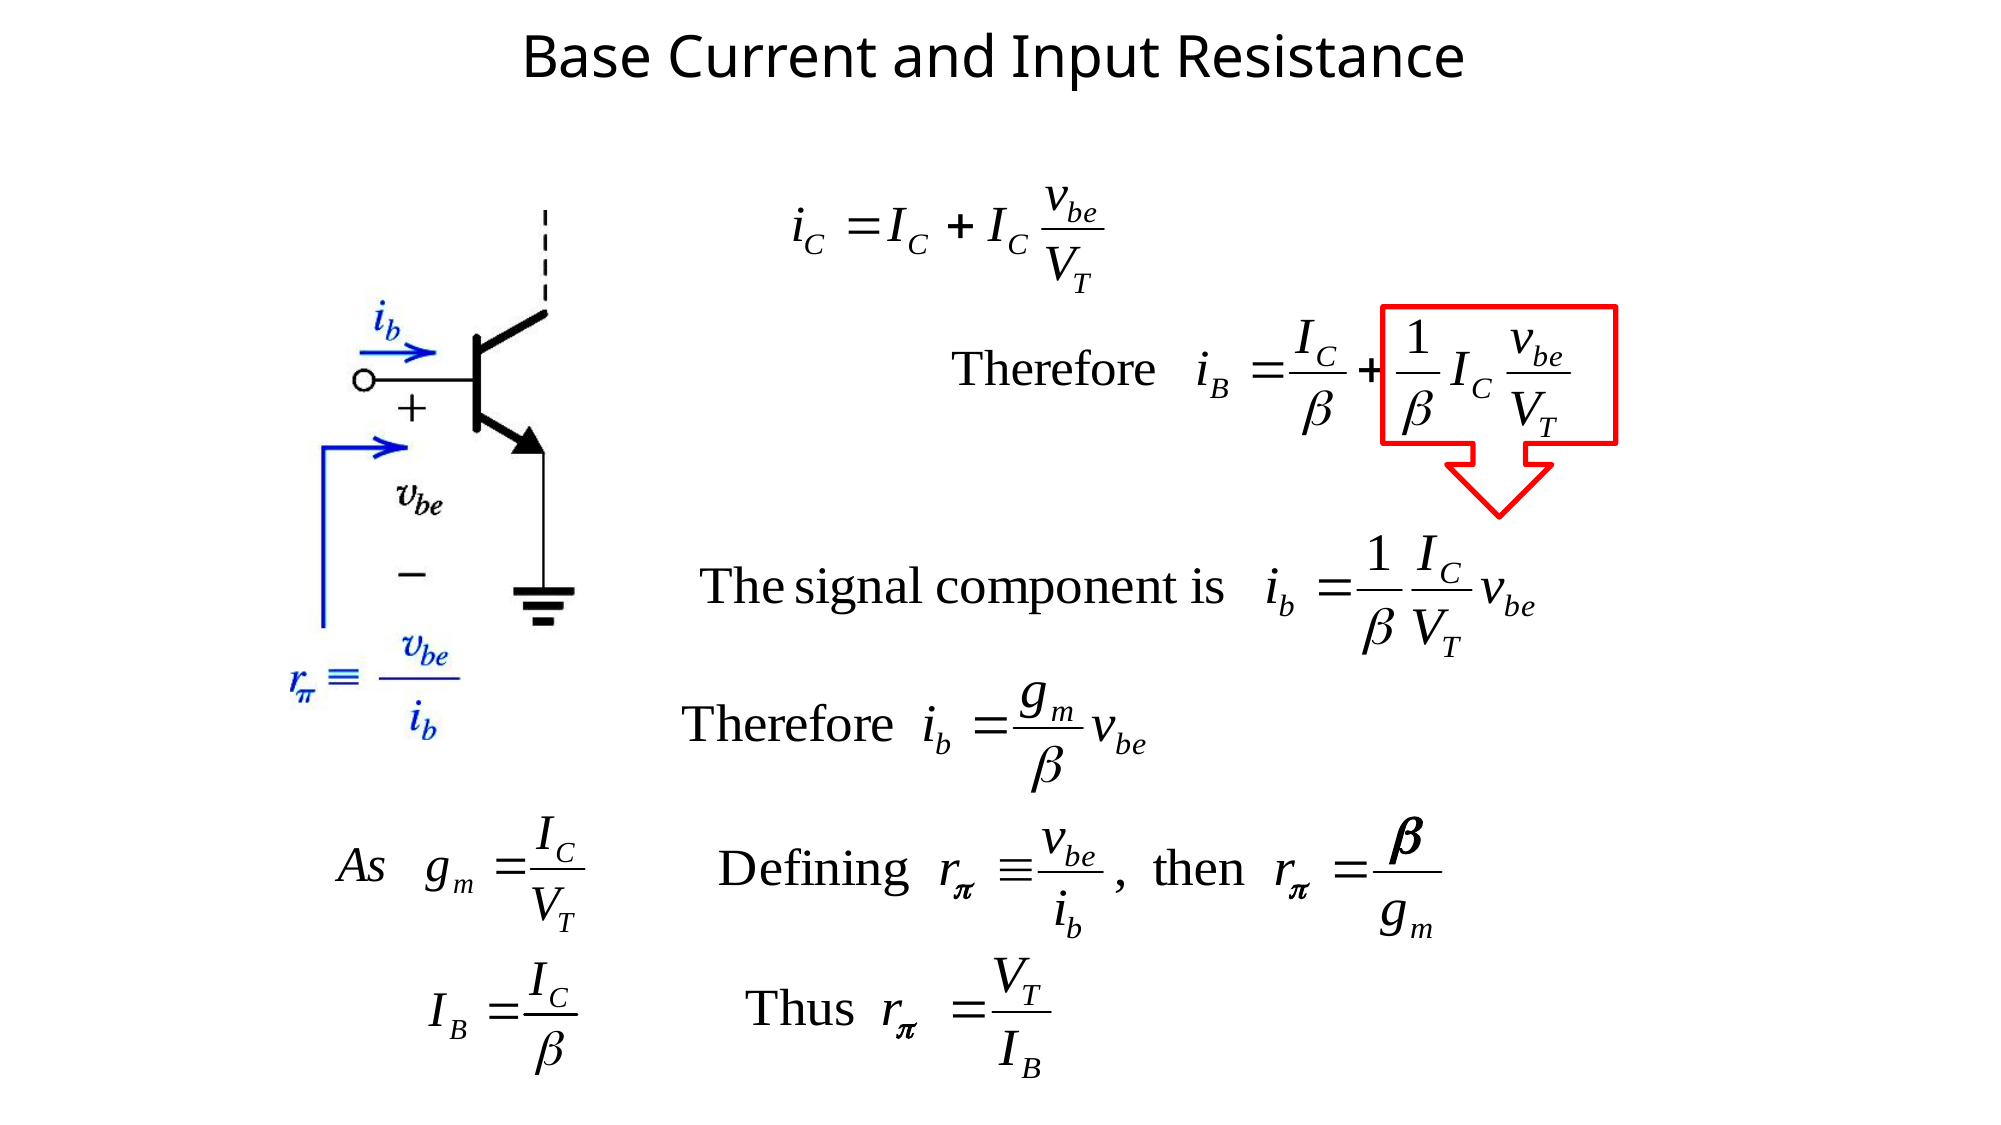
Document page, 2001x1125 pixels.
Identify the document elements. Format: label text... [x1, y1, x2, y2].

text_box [943, 305, 1581, 449]
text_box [737, 942, 1091, 1091]
picture [289, 210, 631, 740]
text_box [1581, 306, 1616, 444]
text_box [709, 802, 1479, 951]
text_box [326, 802, 596, 1085]
text_box [1446, 449, 1552, 518]
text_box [691, 519, 1546, 670]
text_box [674, 657, 1156, 803]
text_box Base Current and Input Resistance [349, 11, 1638, 137]
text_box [744, 161, 1115, 305]
